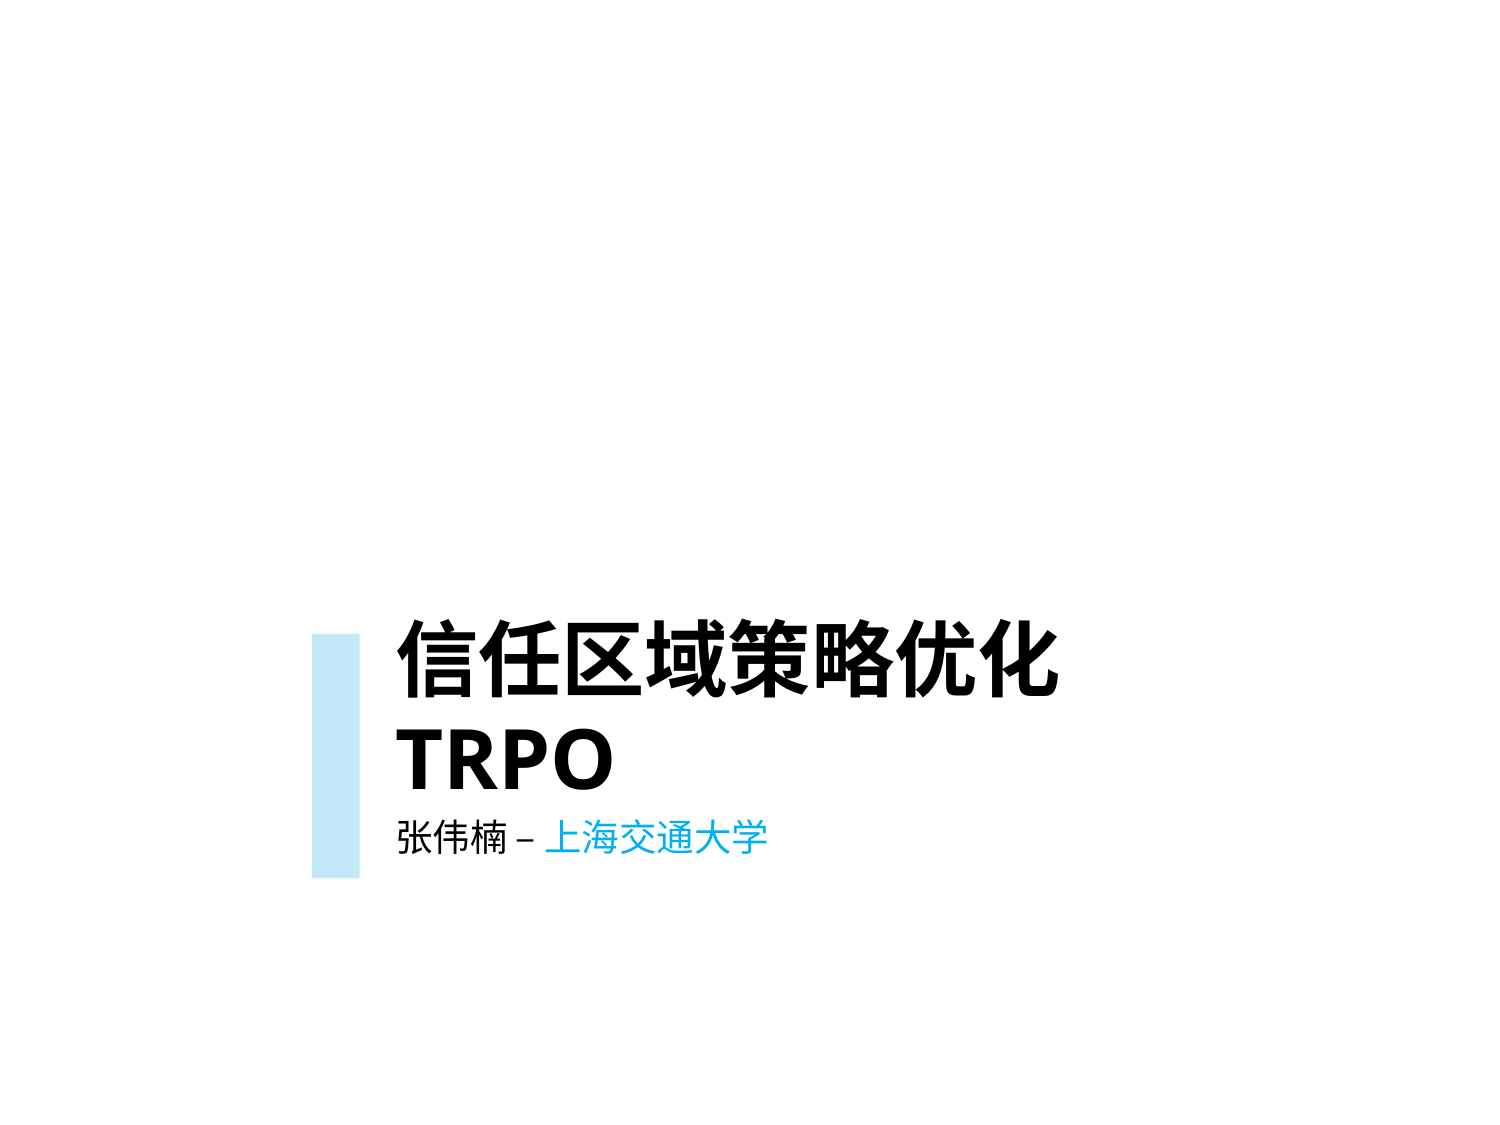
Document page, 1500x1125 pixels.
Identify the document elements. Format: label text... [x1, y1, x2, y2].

text_box 信任区域策略优化 TRPO [380, 599, 1250, 806]
text_box 张伟楠 – 上海交通大学 [380, 806, 1346, 867]
